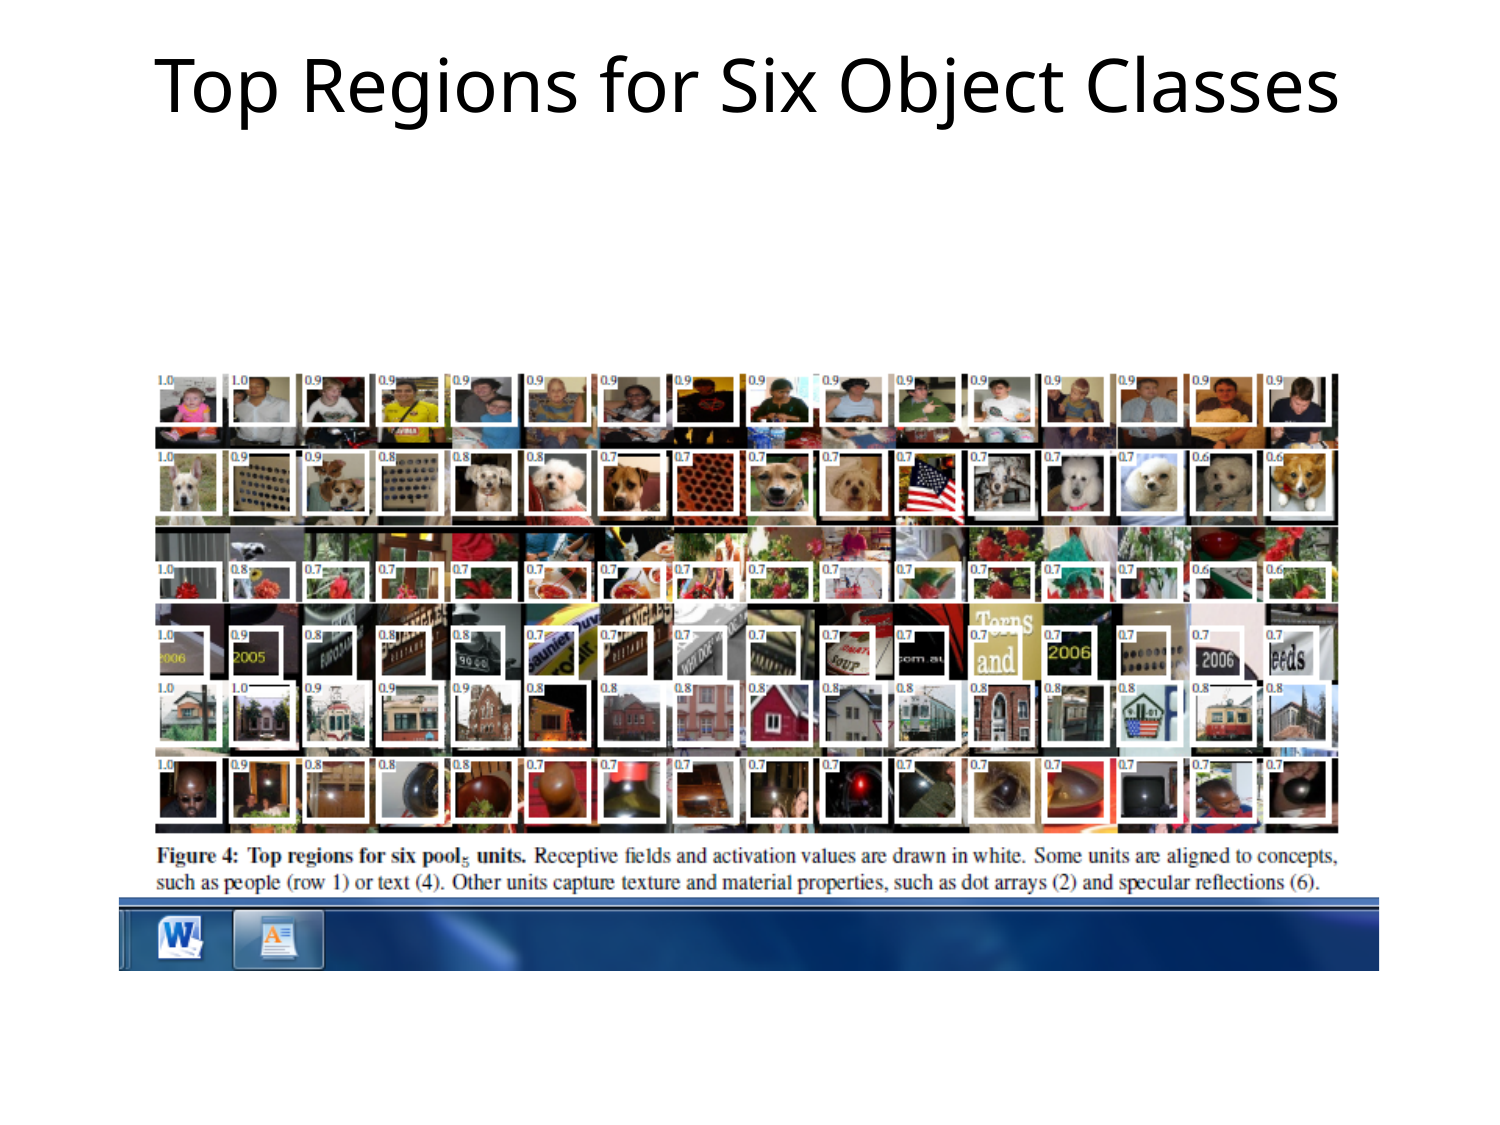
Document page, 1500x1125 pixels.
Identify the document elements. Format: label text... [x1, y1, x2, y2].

title Top Regions for Six Object Classes [146, 29, 1354, 148]
picture [118, 344, 1380, 972]
